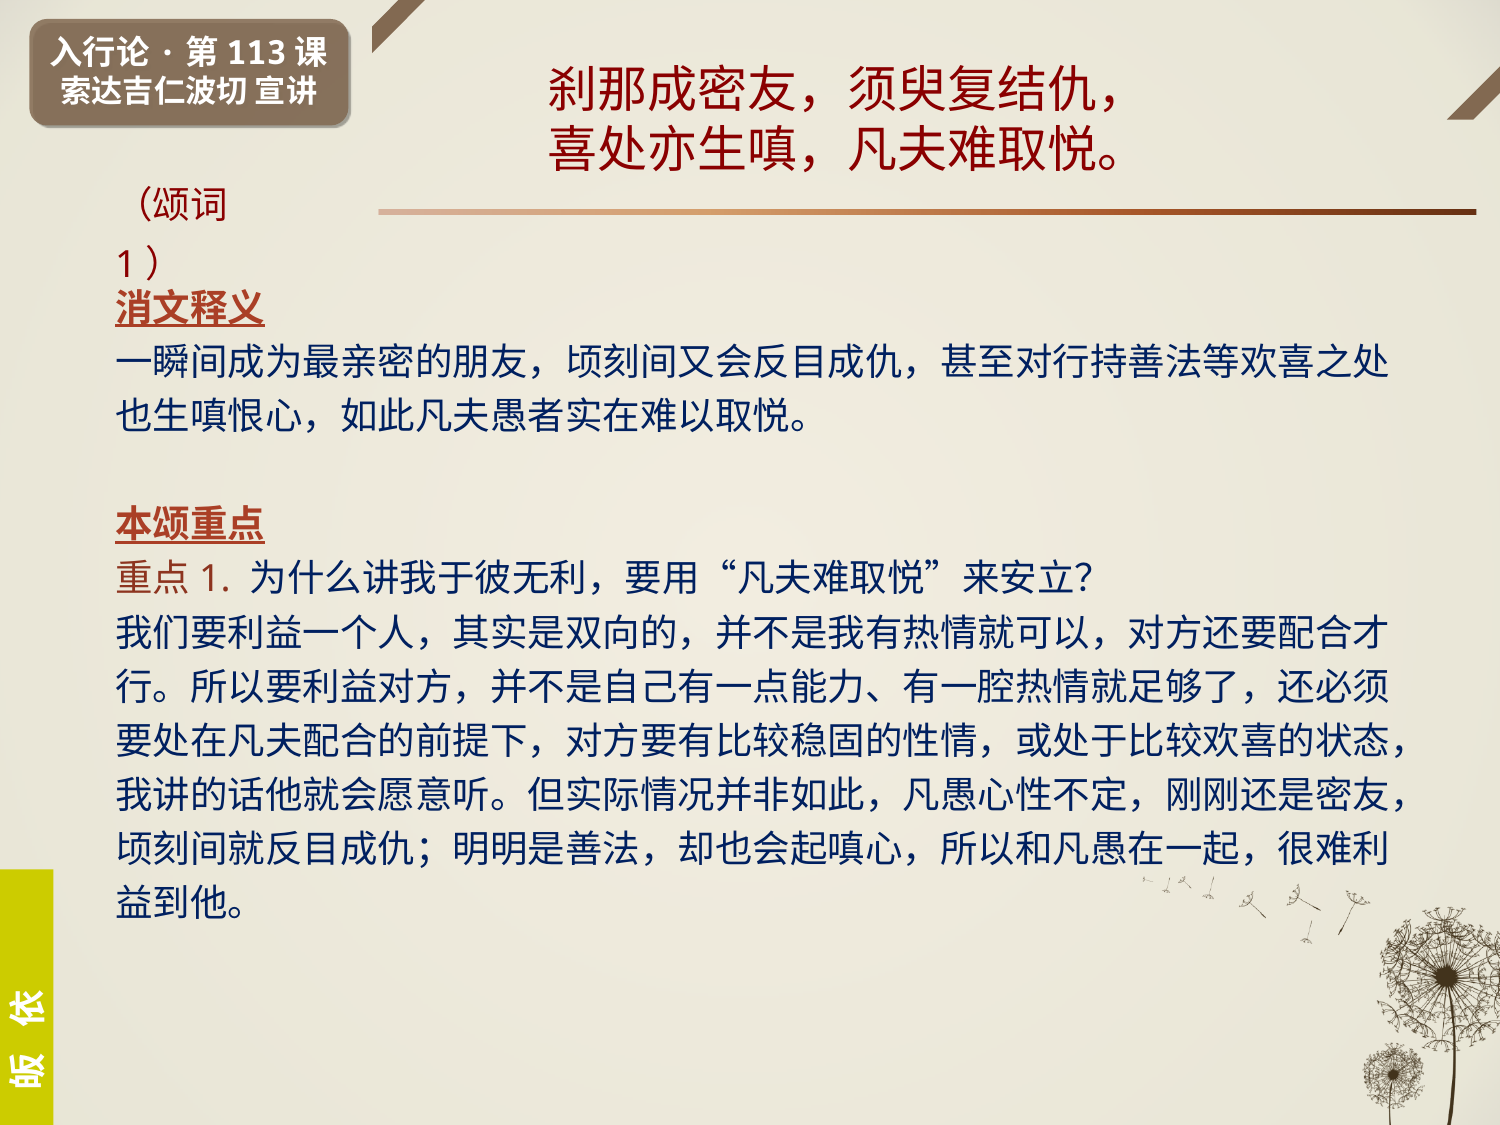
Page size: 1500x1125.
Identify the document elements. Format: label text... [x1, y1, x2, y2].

text_box （颂词1） [100, 160, 278, 267]
text_box 刹那成密友，须臾复结仇，喜处亦生嗔，凡夫难取悦。 [532, 14, 1195, 185]
text_box [1446, 66, 1500, 120]
text_box 消文释义 一瞬间成为最亲密的朋友，顷刻间又会反目成仇，甚至对行持善法等欢喜之处也生嗔恨心，如此凡夫愚者实在难以取悦。 本颂重点 重点1. 为什么讲我于彼无利，要用“凡夫难取悦”来安立？ 我们要利益一个人，其实是双向的，并不是我有热情就可以，对方还要配合才行。所以要利益对方，并不是自己有一点能力、有一腔热情就足够了，还必须要处在凡夫配合的前提下，对方要有比较稳固的性情，或处于比较欢喜的状态，我讲的话他就会愿意听。但实际情况并非如此，凡愚心性不定，刚刚还是密友，顷刻间就反目成仇；明明是善法，却也会起嗔心，所以和凡愚在一起，很难利益到他。 [100, 267, 1424, 932]
text_box [372, 0, 425, 54]
picture [0, 0, 1500, 1125]
text_box 入行论·第113课 索达吉仁波切 宣讲 [29, 18, 349, 126]
text_box 皈 依 [0, 869, 54, 1125]
